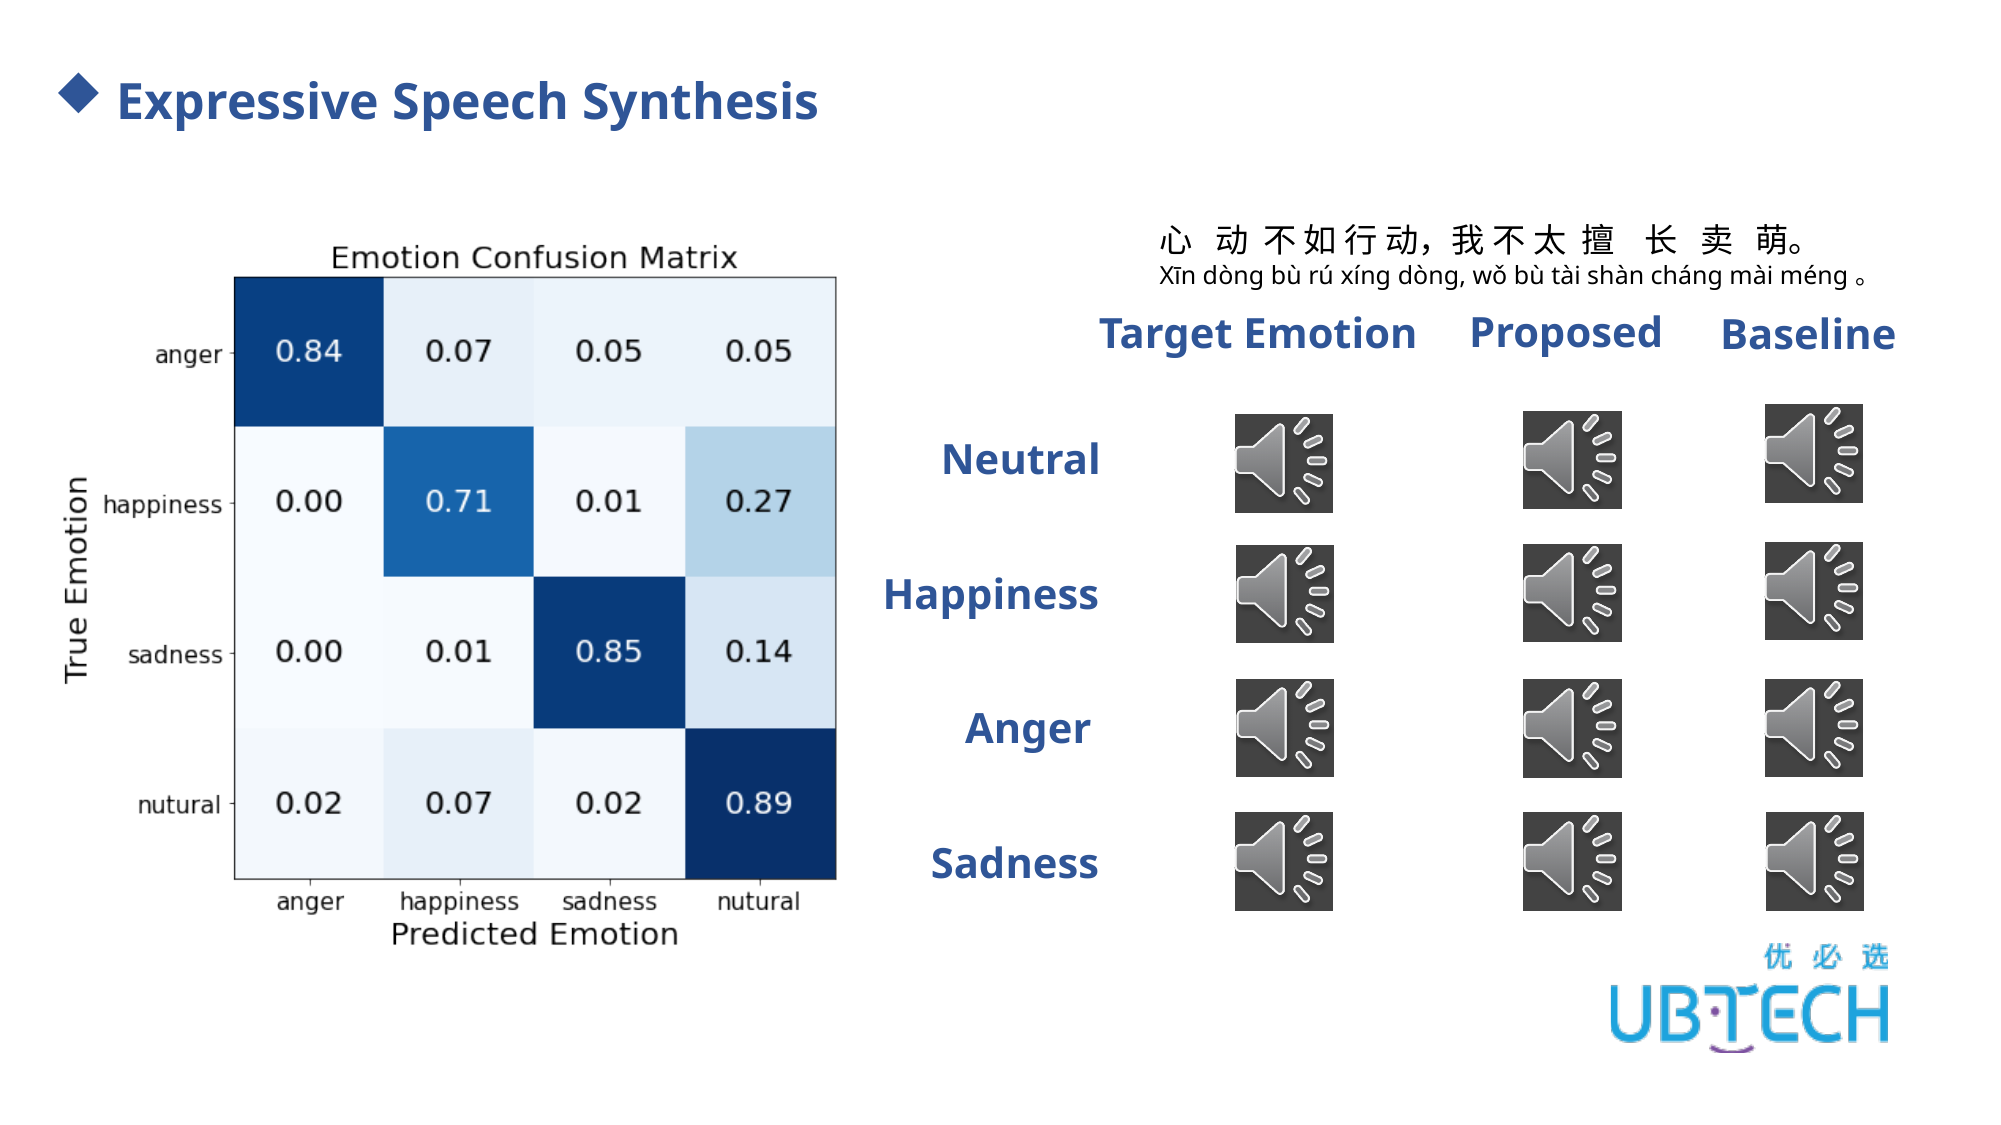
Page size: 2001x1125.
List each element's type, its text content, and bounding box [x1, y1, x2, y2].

picture [1764, 811, 1865, 912]
text_box Expressive Speech Synthesis [39, 62, 870, 137]
text_box Baseline [1705, 300, 1923, 366]
picture [1522, 410, 1623, 511]
picture [1233, 811, 1334, 912]
text_box Happiness [867, 560, 1123, 626]
text_box Anger [950, 694, 1134, 760]
picture [1522, 678, 1623, 779]
text_box Sadness [916, 829, 1123, 895]
text_box 心 动 不 如 行 动，我 不 太 擅 长 卖 萌。 Xīn dòng bù rú xíng dòng, wǒ bù tài shàn cháng mài méng。 [1144, 211, 1913, 297]
picture [1764, 540, 1864, 641]
picture [1235, 543, 1336, 644]
picture [1522, 811, 1623, 912]
picture [1764, 677, 1864, 778]
text_box Proposed [1454, 298, 1691, 364]
text_box Neutral [926, 425, 1145, 491]
picture [1233, 413, 1334, 514]
picture [1522, 543, 1623, 644]
picture [1235, 677, 1336, 778]
text_box Target Emotion [1084, 299, 1460, 364]
picture [54, 234, 845, 961]
picture [1764, 403, 1864, 504]
